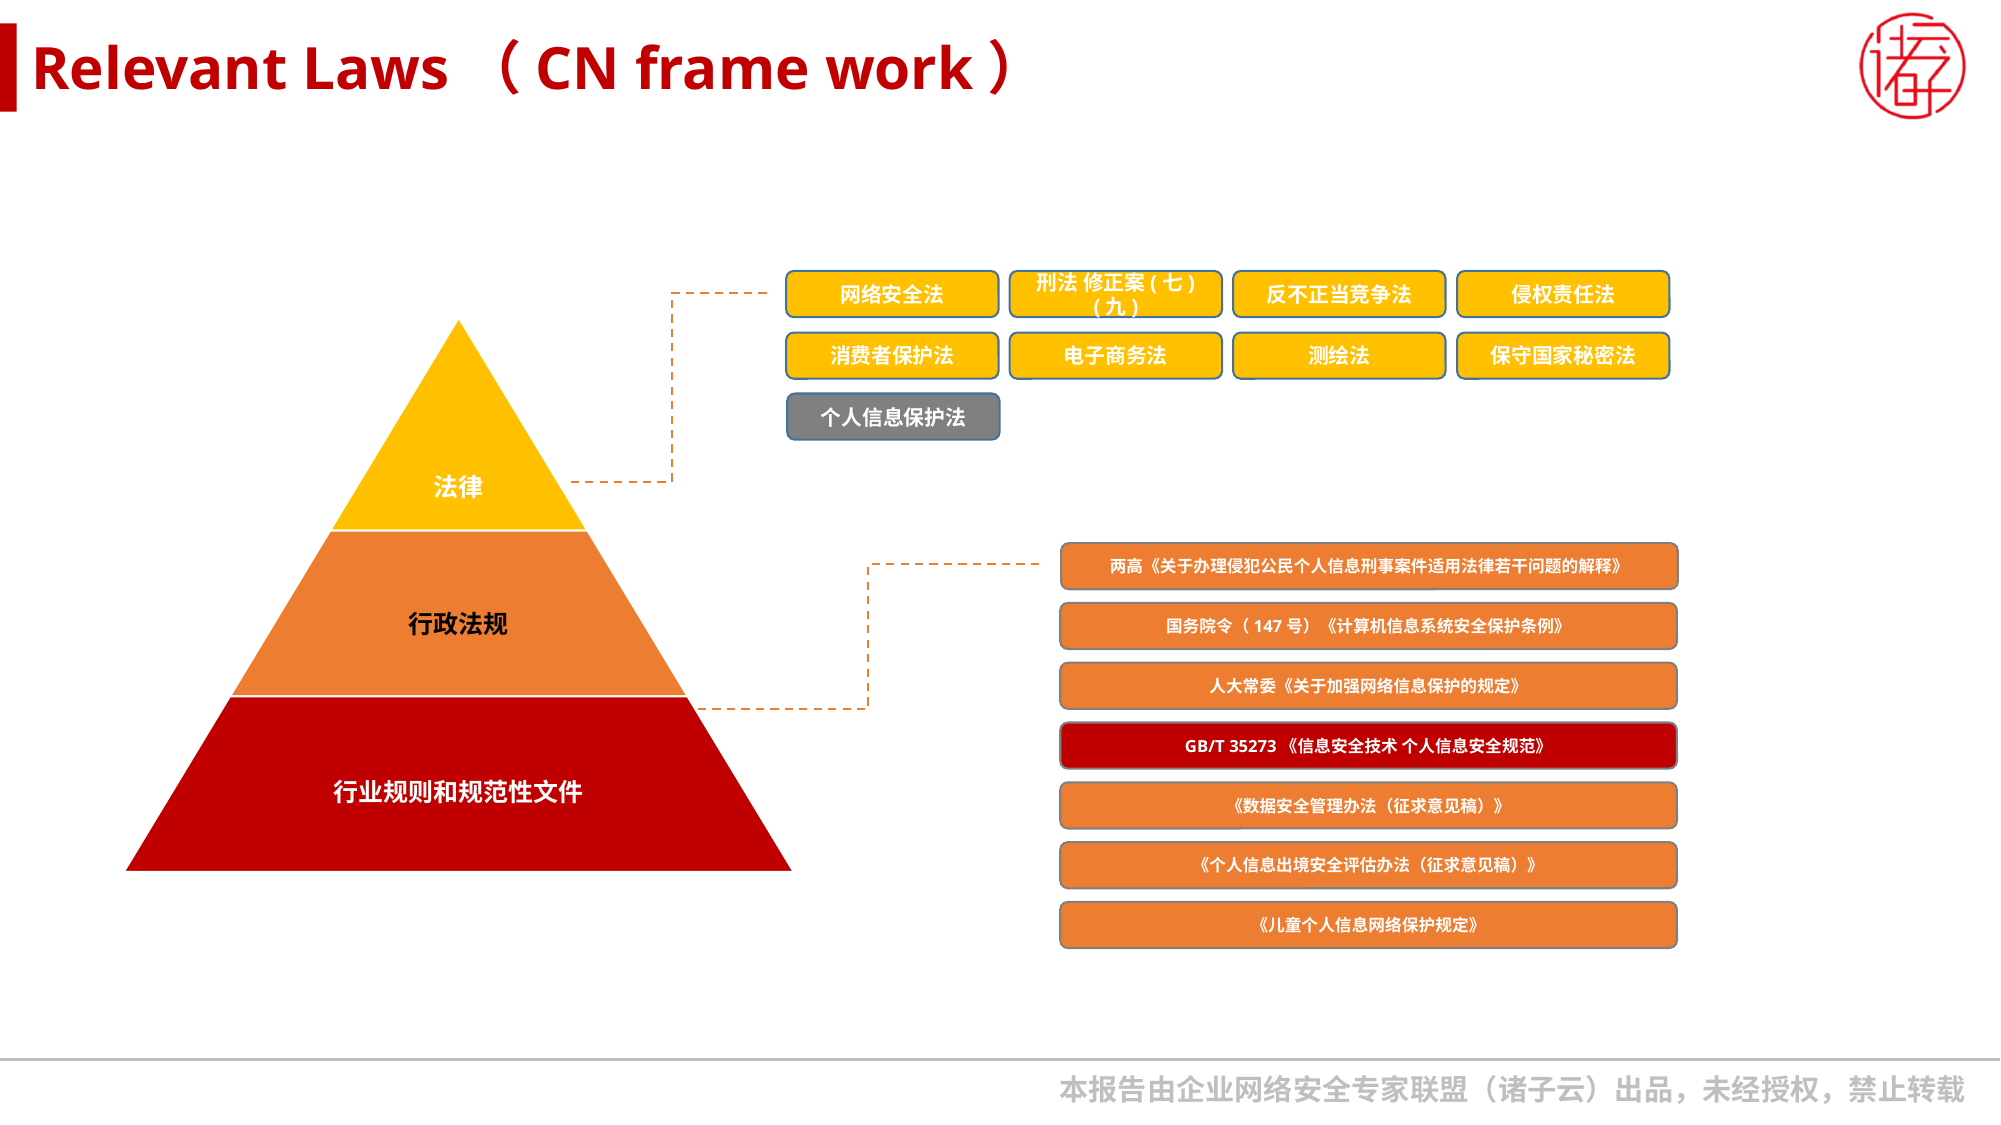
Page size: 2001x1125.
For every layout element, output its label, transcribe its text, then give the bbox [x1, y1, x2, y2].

text_box Relevant Laws（CN frame work） [16, 23, 1061, 109]
text_box [0, 23, 17, 112]
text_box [570, 270, 1670, 482]
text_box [123, 317, 794, 872]
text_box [697, 543, 1678, 949]
picture [1839, 0, 1980, 125]
